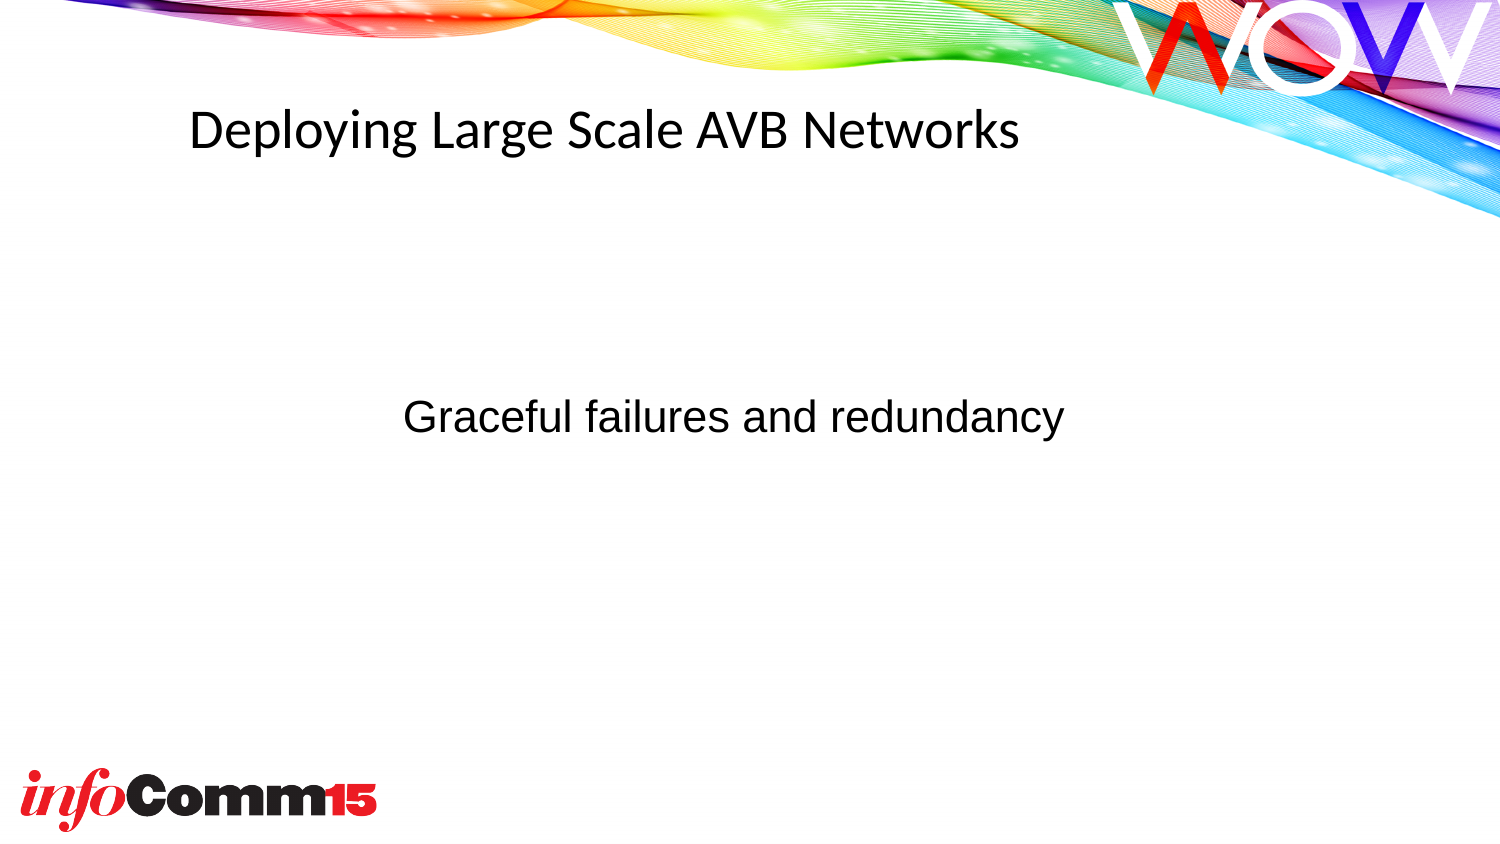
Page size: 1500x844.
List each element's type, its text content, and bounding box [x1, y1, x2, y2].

picture [0, 0, 1500, 844]
title Deploying Large Scale AVB Networks [75, 55, 1137, 197]
text_box Graceful failures and redundancy [402, 387, 1066, 442]
